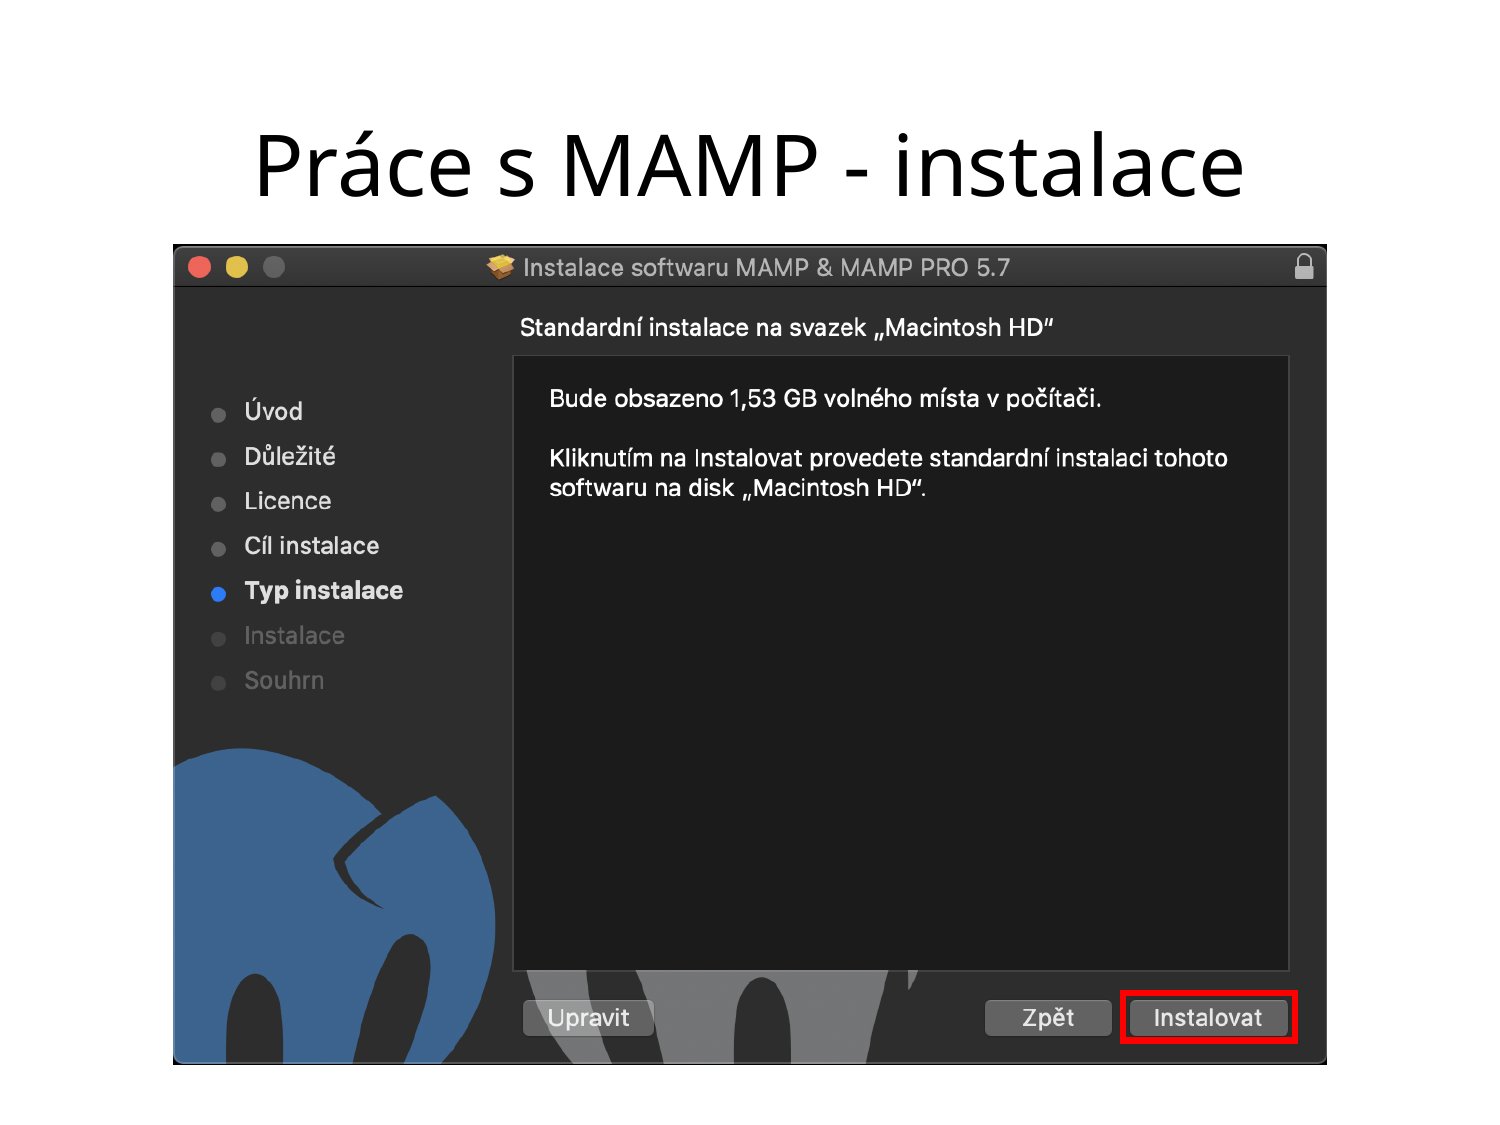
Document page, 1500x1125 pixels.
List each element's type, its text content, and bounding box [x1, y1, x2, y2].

title Práce s MAMP - instalace [103, 59, 1397, 278]
picture [172, 244, 1327, 1066]
